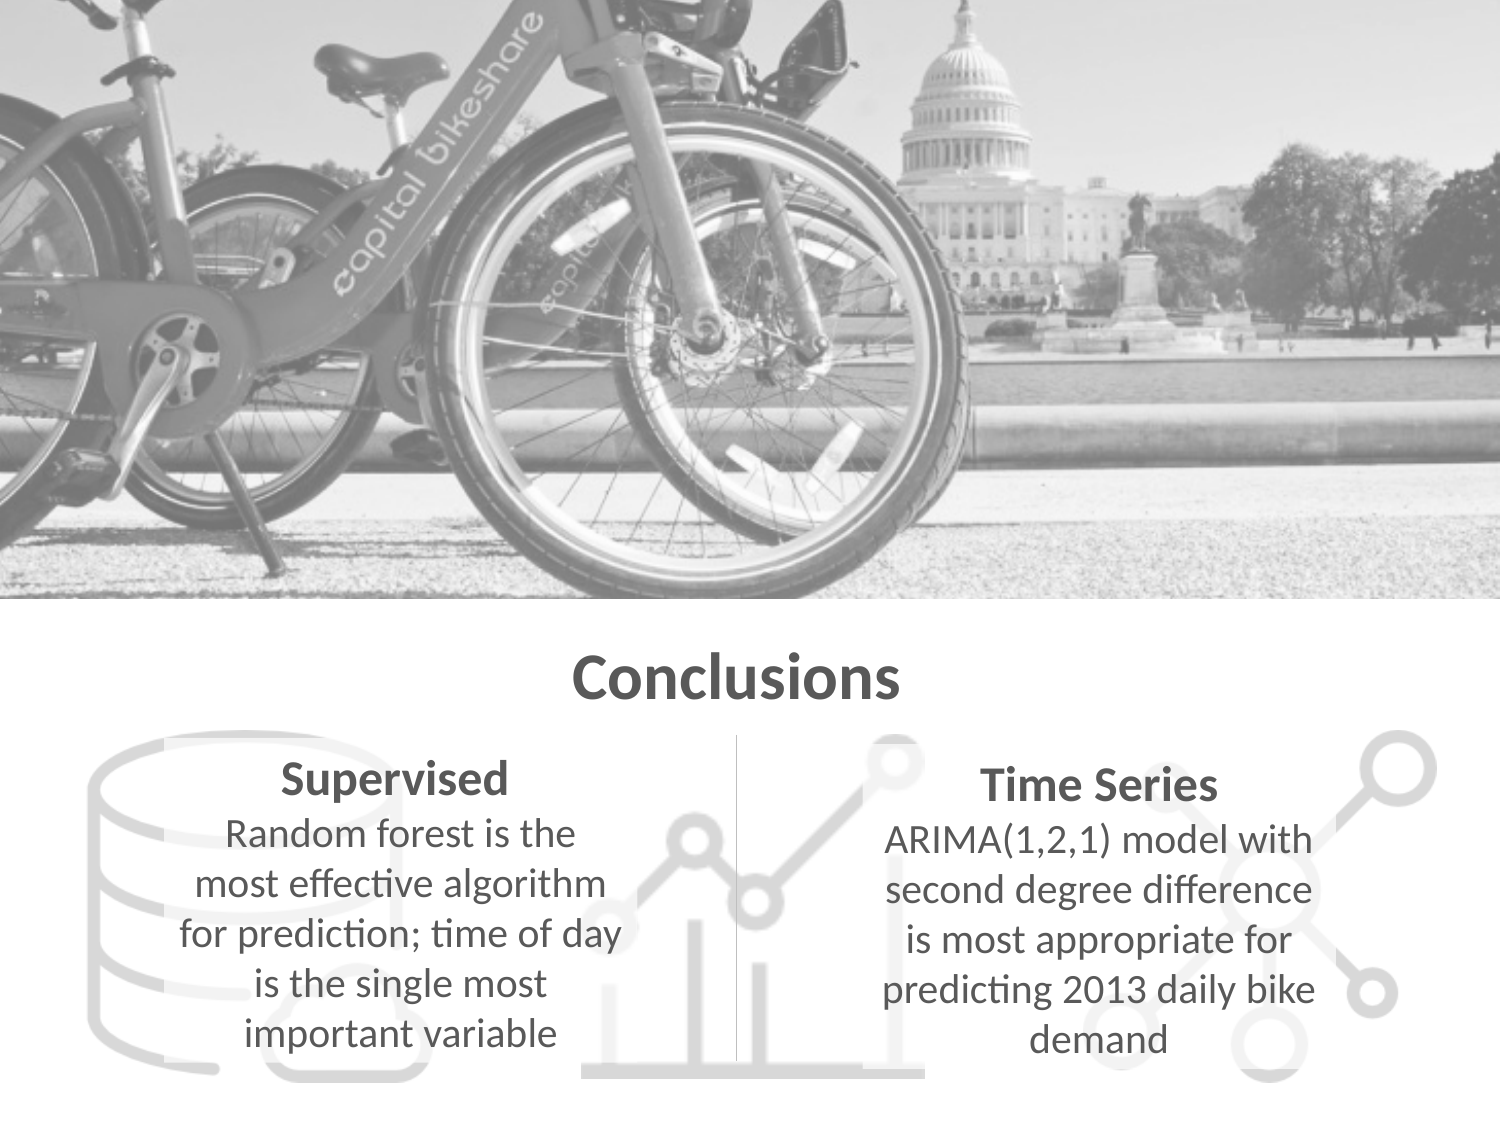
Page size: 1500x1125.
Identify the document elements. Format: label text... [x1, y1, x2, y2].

picture [1083, 730, 1437, 1083]
text_box Supervised Random forest is the most effective algorithm for prediction; time of day is the single most important variable [437, 737, 581, 1063]
list Conclusions [75, 637, 1399, 726]
picture [0, 0, 1500, 599]
text_box Time Series ARIMA(1,2,1) model with second degree difference is most appropriate for predicting 2013 daily bike demand [925, 744, 1083, 1069]
picture [581, 734, 925, 1079]
picture [84, 730, 437, 1083]
